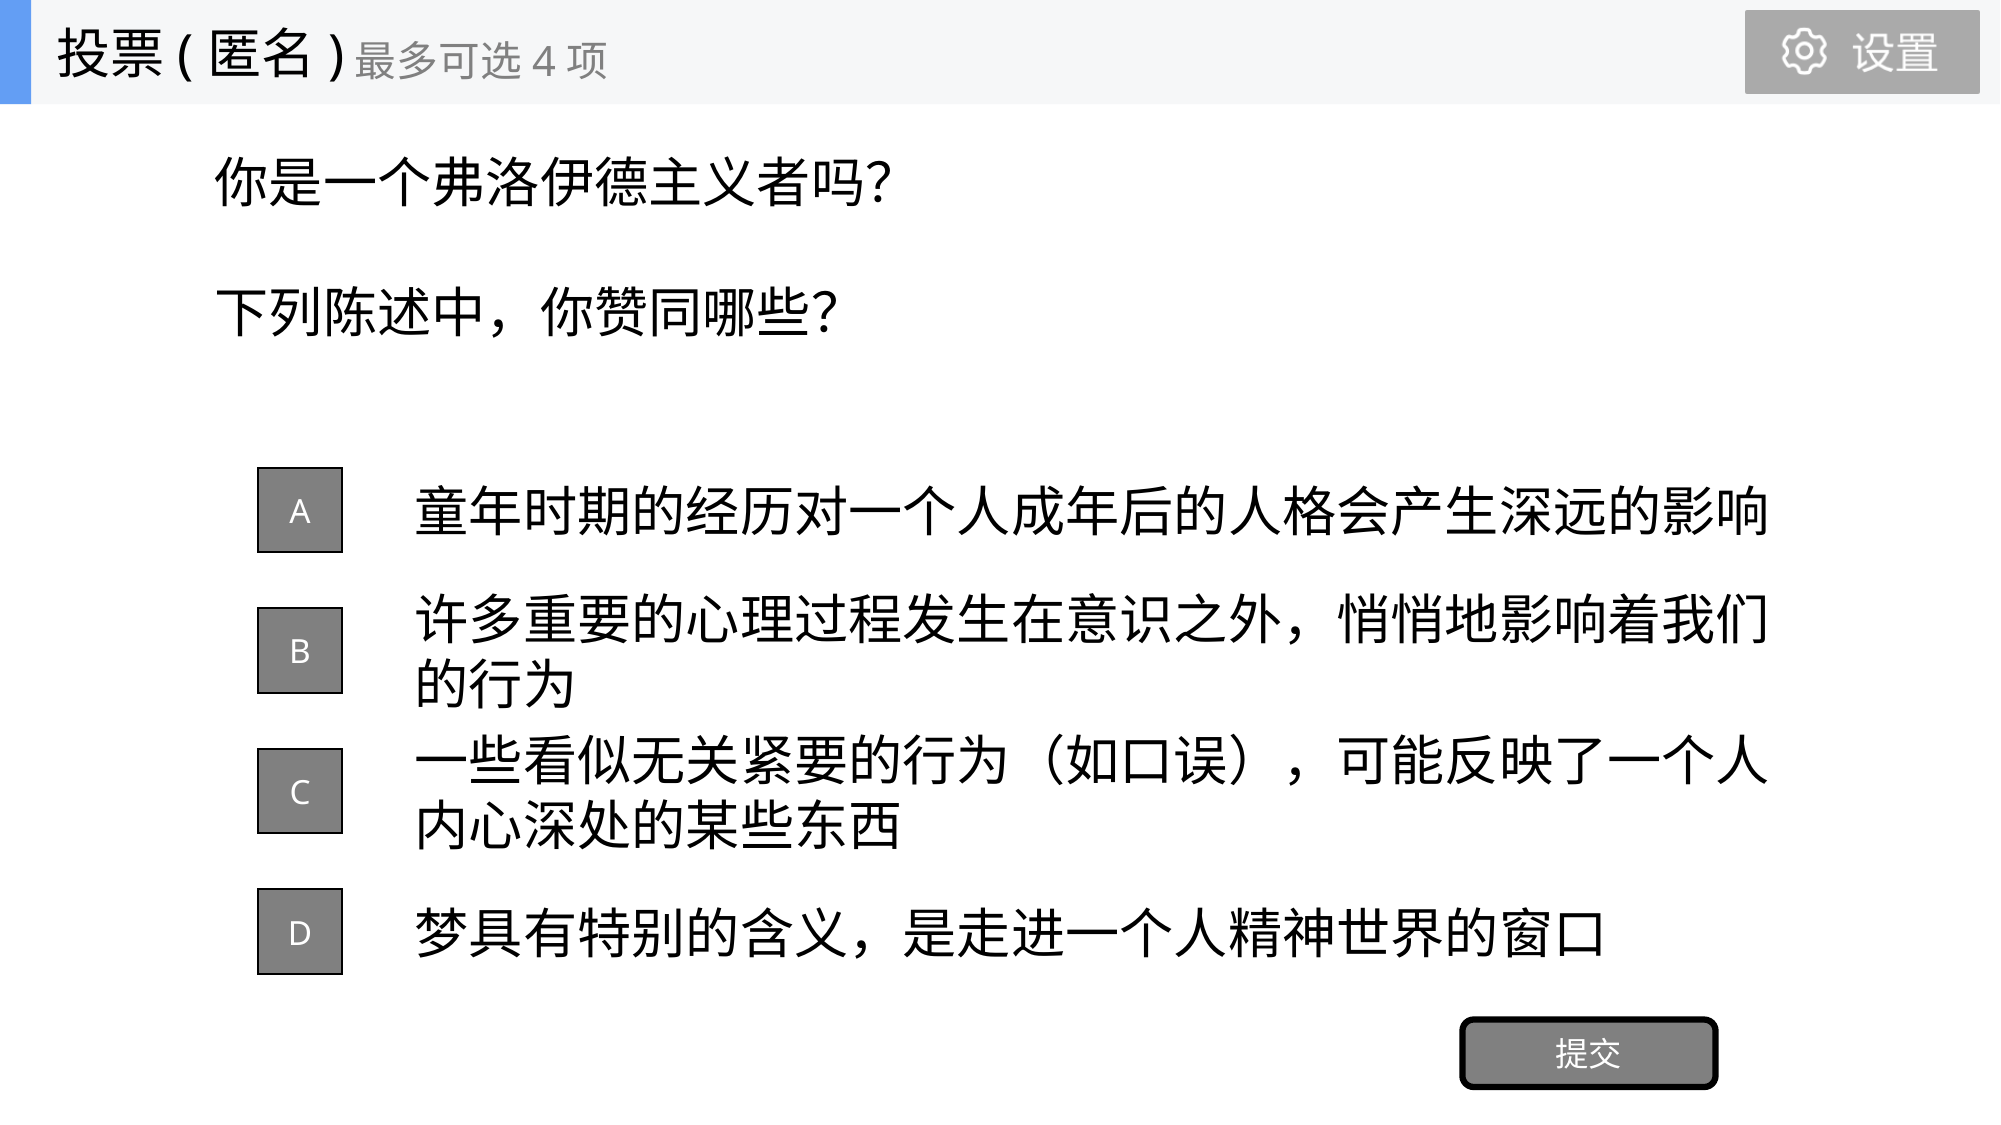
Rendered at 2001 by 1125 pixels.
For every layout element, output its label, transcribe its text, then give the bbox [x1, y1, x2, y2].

text_box 你是一个弗洛伊德主义者吗？ 下列陈述中，你赞同哪些？ [200, 105, 1800, 422]
text_box 提交 [1461, 1018, 1717, 1089]
text_box B [257, 607, 343, 694]
text_box C [257, 748, 343, 834]
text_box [0, 0, 2000, 105]
text_box A [257, 467, 343, 553]
picture [1745, 10, 1980, 94]
text_box 童年时期的经历对一个人成年后的人格会产生深远的影响 [399, 456, 1800, 563]
text_box 许多重要的心理过程发生在意识之外，悄悄地影响着我们的行为 [399, 597, 1800, 703]
text_box 一些看似无关紧要的行为（如口误），可能反映了一个人内心深处的某些东西 [399, 738, 1800, 844]
text_box 梦具有特别的含义，是走进一个人精神世界的窗口 [399, 878, 1800, 985]
text_box D [257, 888, 343, 975]
